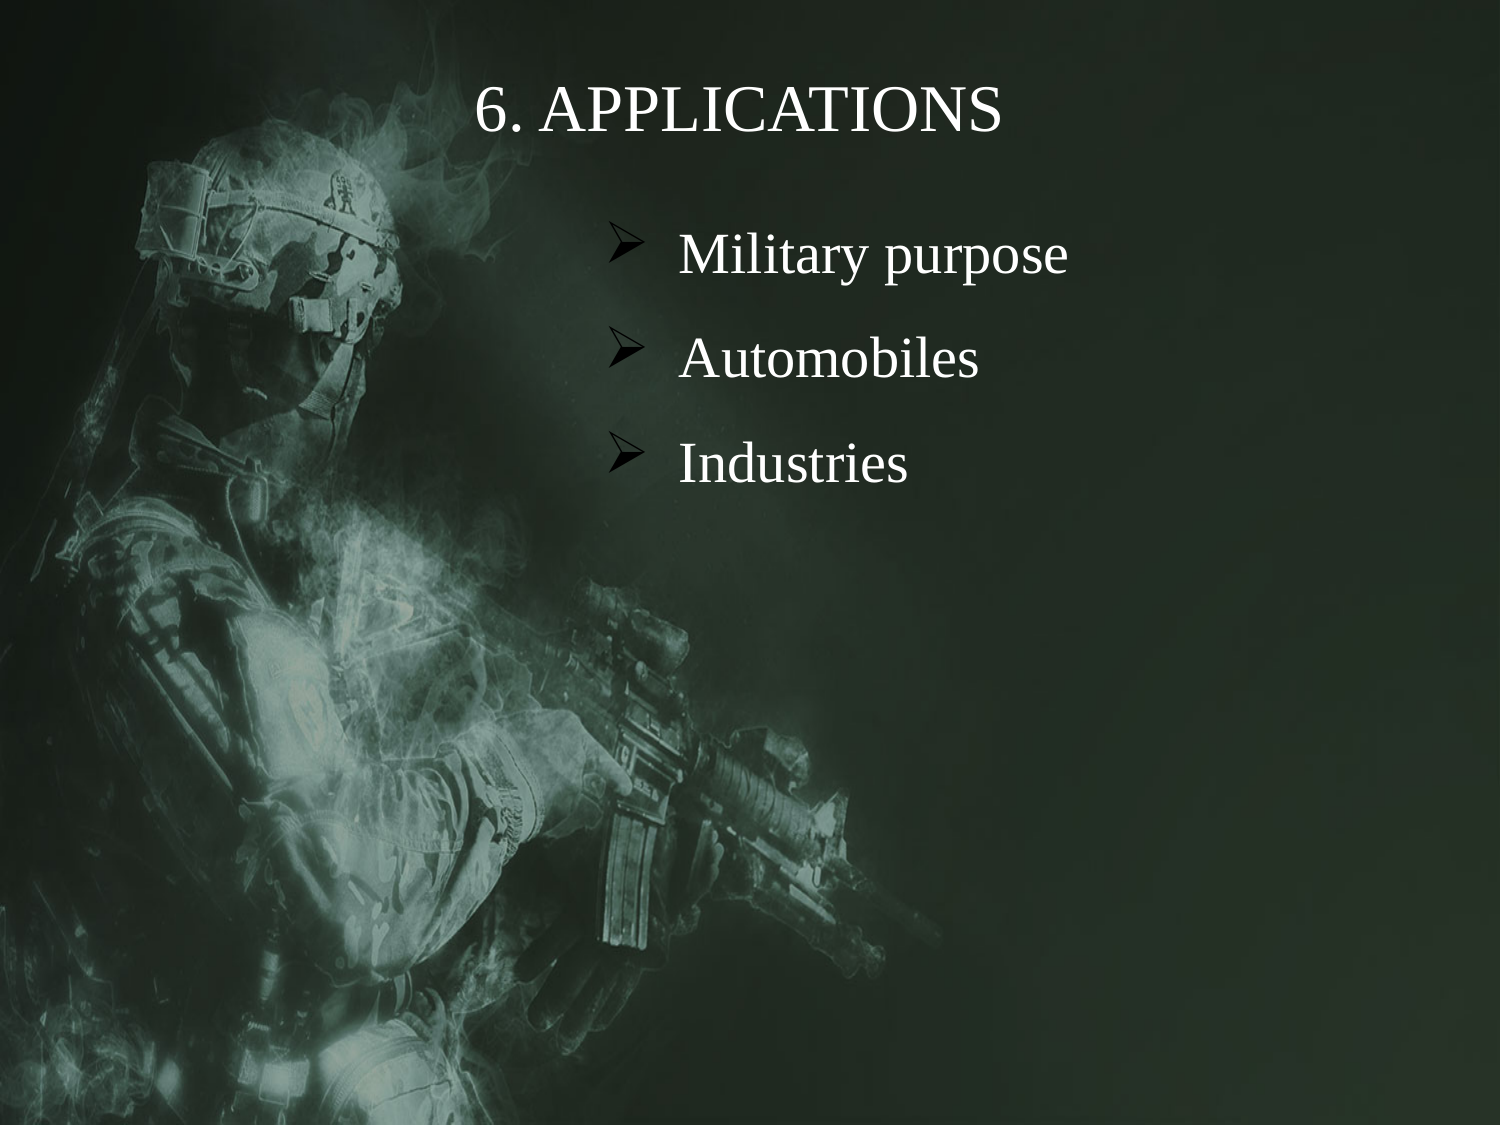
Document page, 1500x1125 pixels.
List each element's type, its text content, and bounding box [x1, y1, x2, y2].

picture [0, 0, 1500, 1125]
title 6. APPLICATIONS [460, 66, 1500, 192]
list Military purpose Automobiles Industries [490, 172, 1500, 823]
